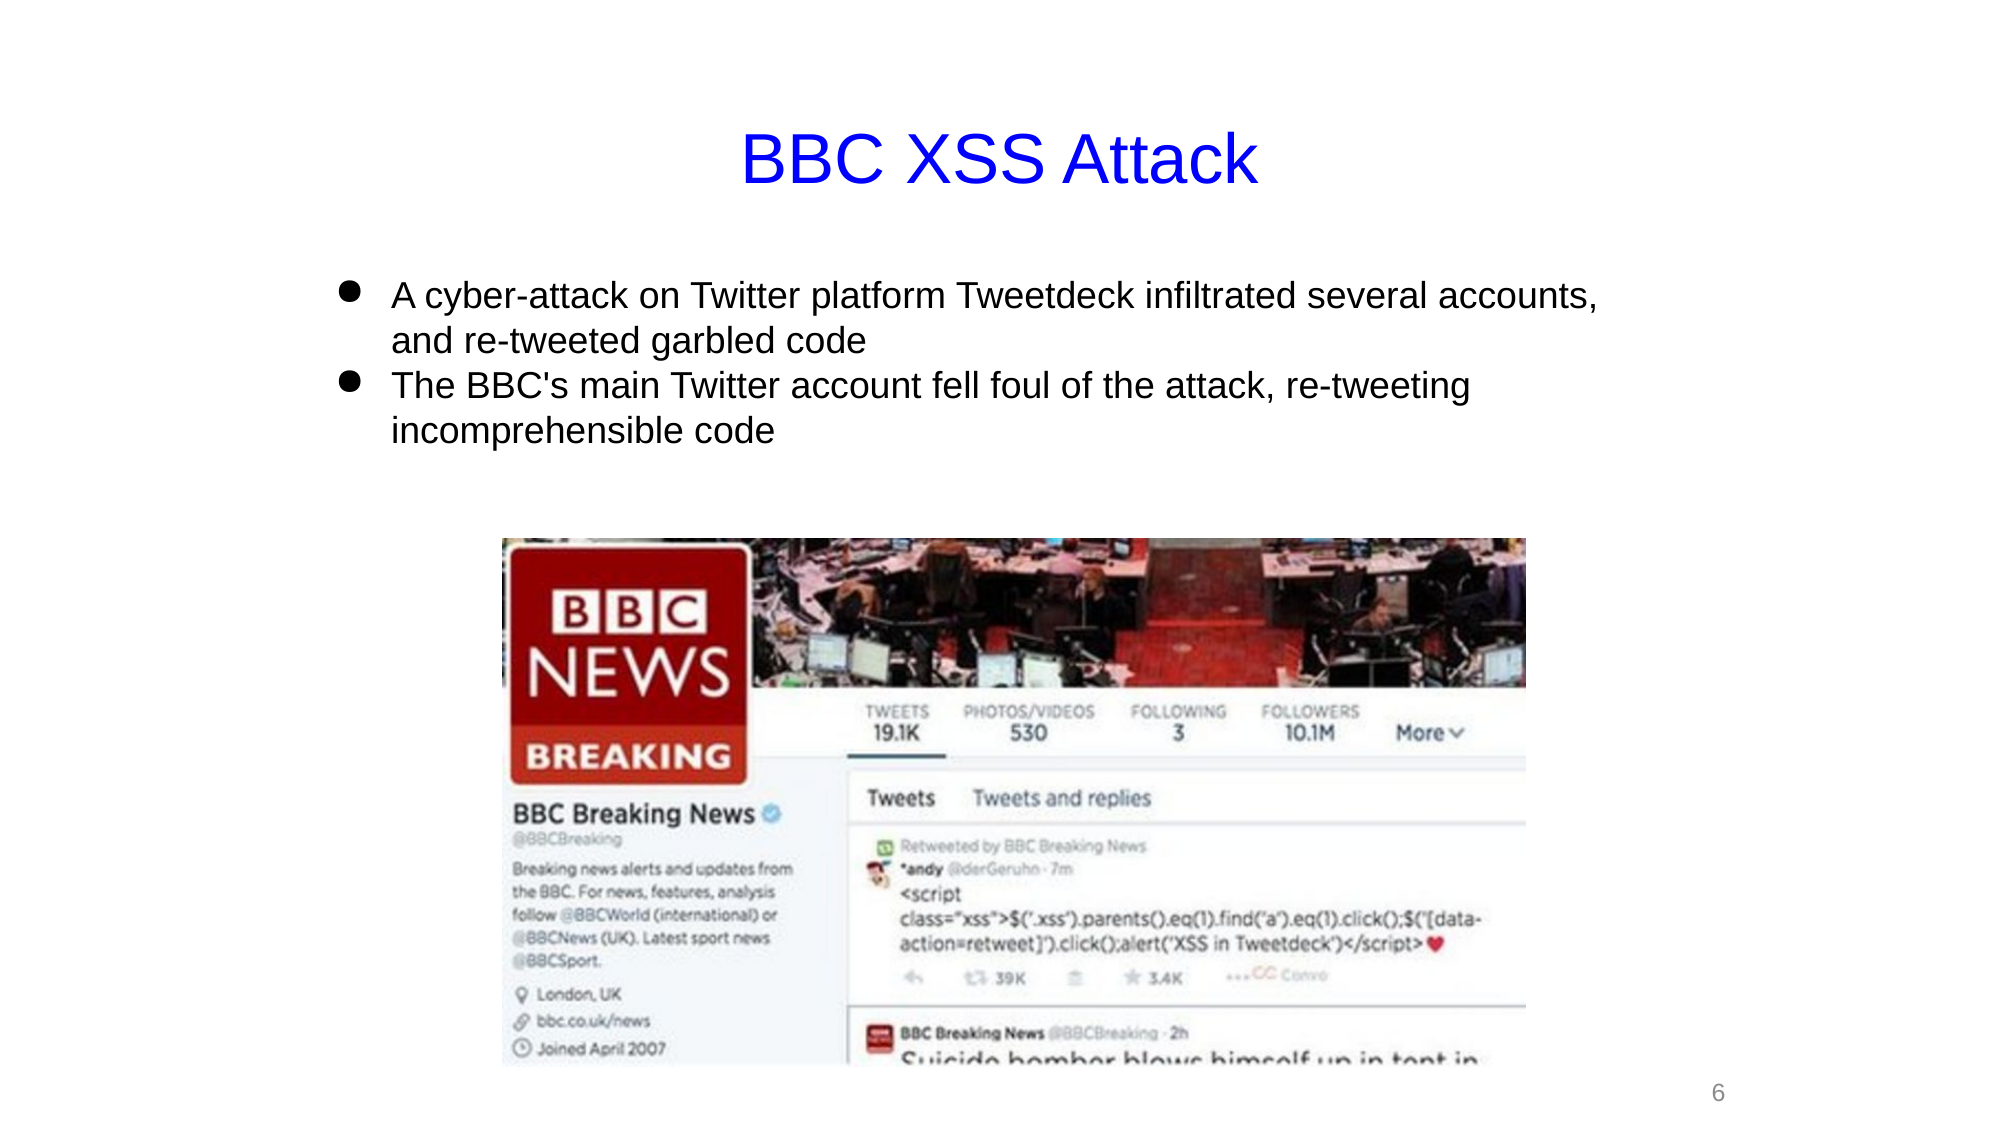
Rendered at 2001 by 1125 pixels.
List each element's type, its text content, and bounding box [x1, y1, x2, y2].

picture [501, 537, 1526, 1067]
text_box 6 [1638, 1080, 1741, 1103]
title BBC XSS Attack [68, 97, 1932, 223]
text_box A cyber-attack on Twitter platform Tweetdeck infiltrated several accounts, and re-tweeted garbled code The BBC's main Twitter account fell foul of the attack, re-tweeting incomprehensible code [301, 256, 1653, 505]
